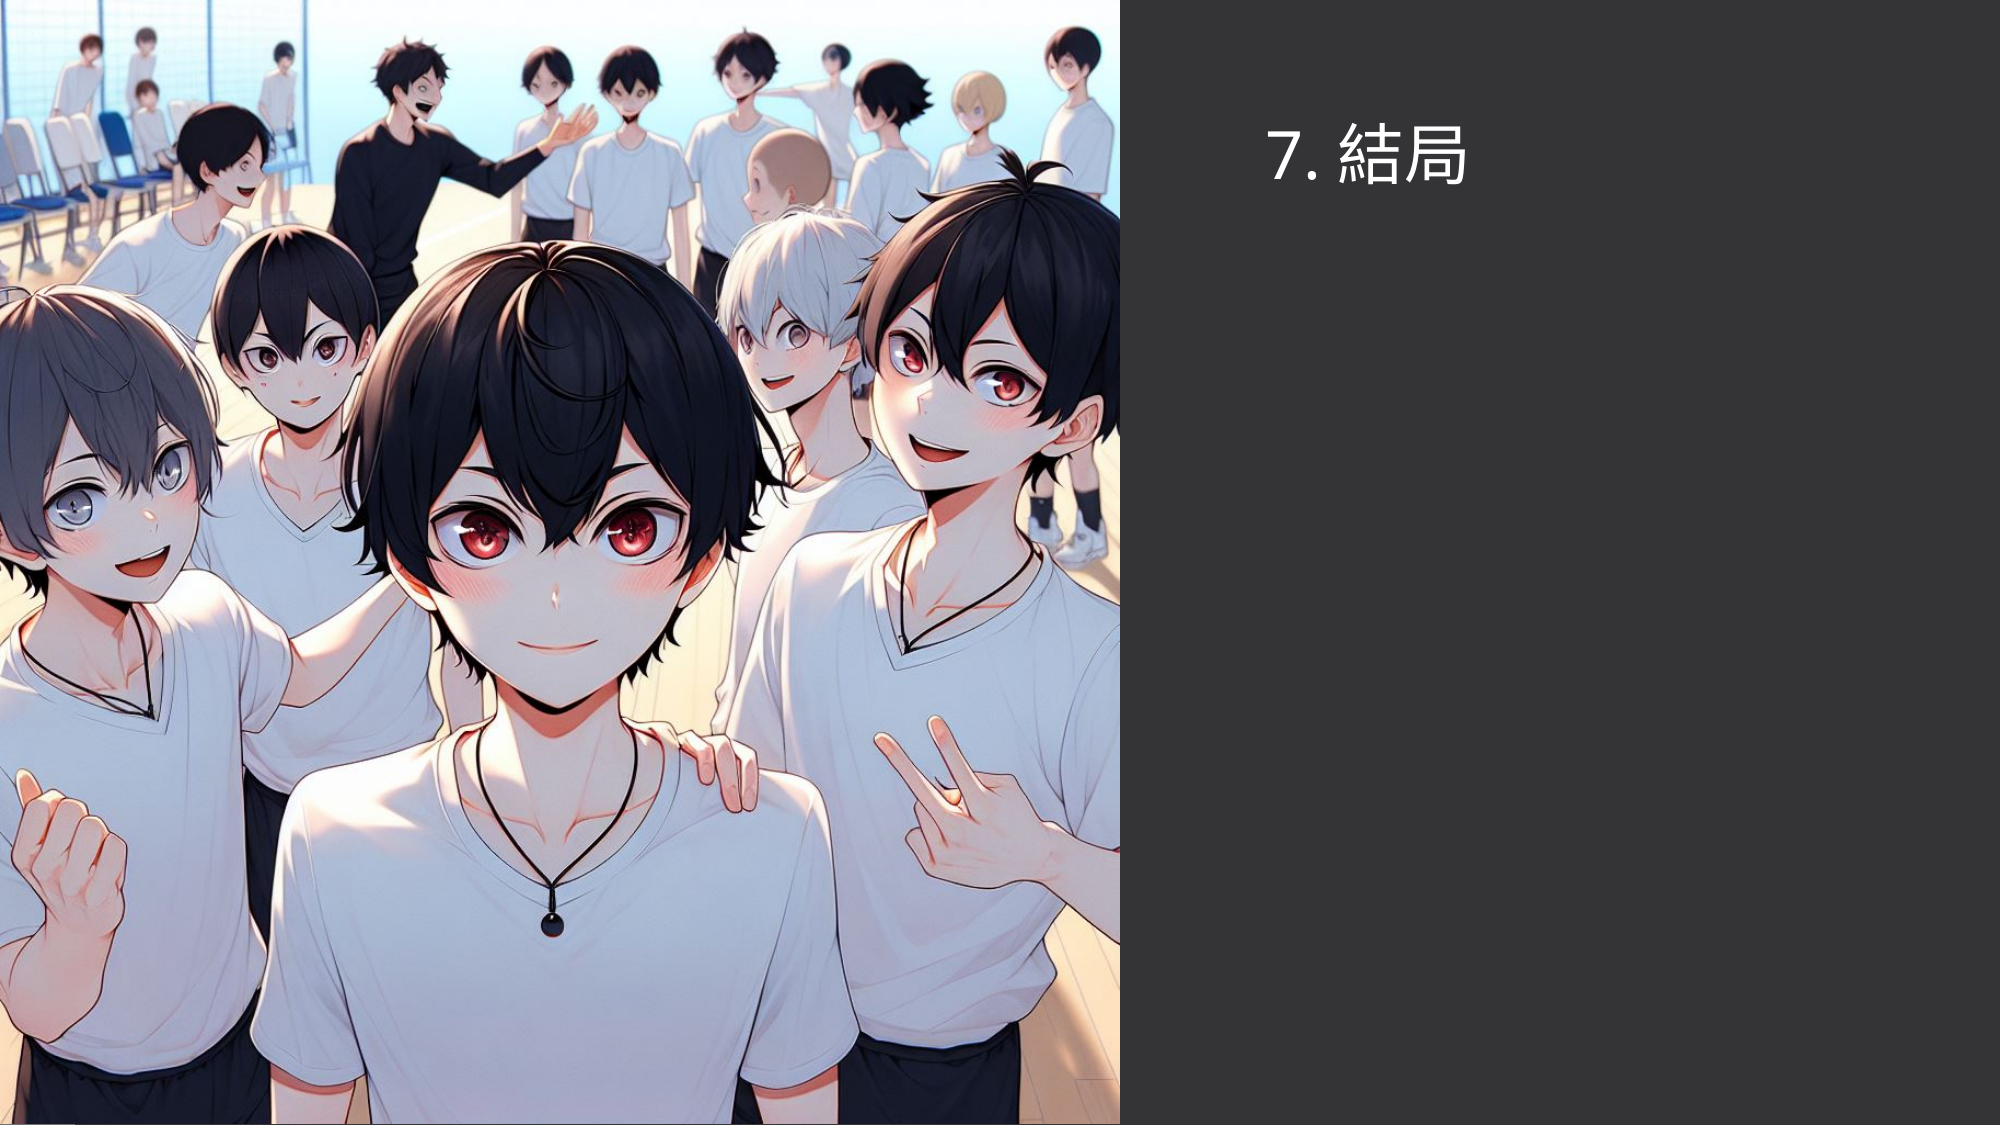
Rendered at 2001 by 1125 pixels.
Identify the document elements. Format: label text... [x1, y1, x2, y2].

picture [0, 0, 1120, 1124]
text_box 7.結局 [1250, 0, 2000, 281]
